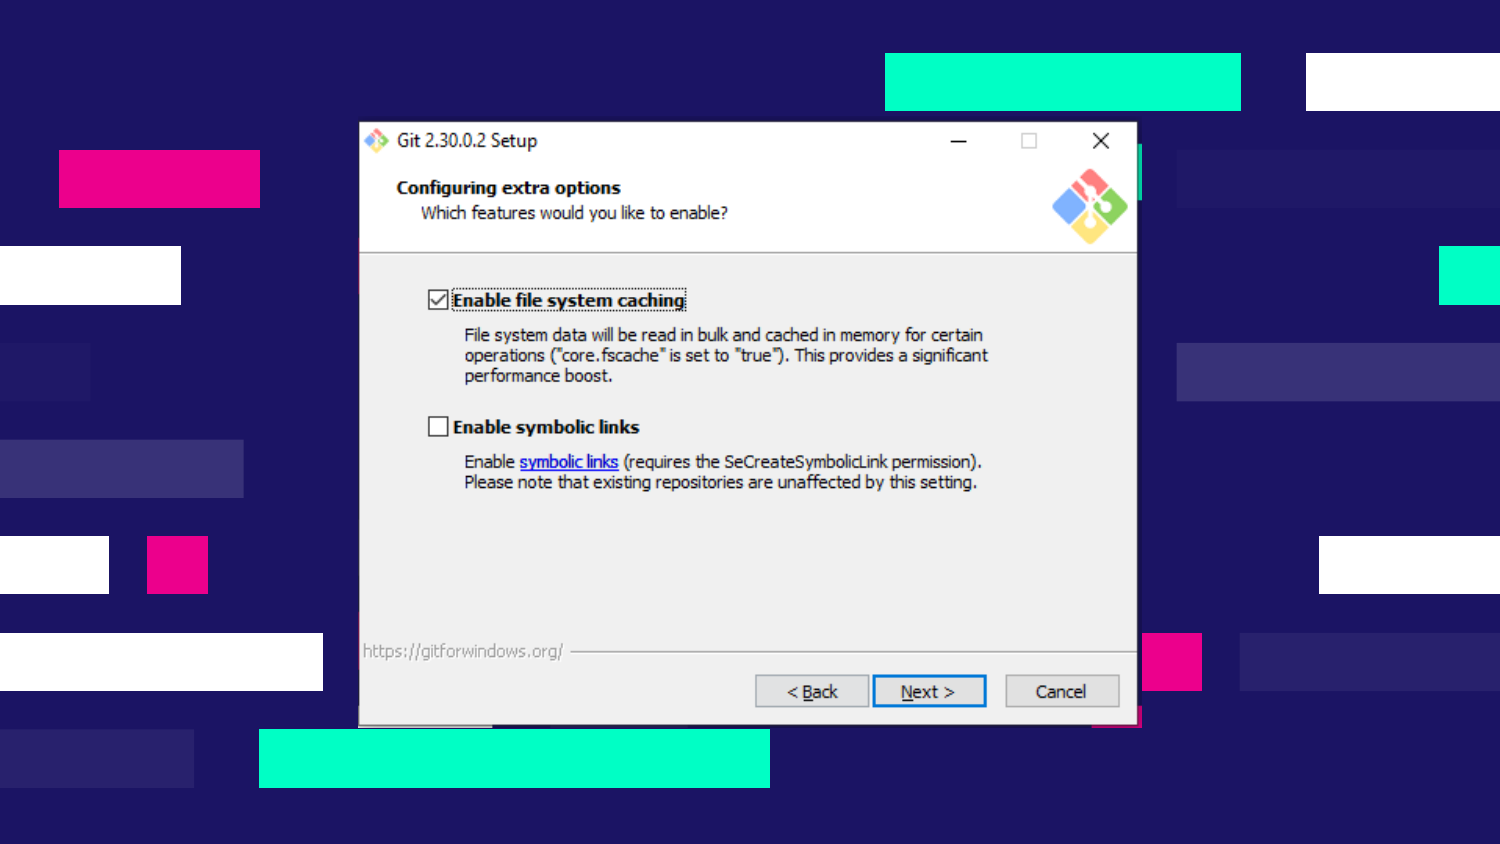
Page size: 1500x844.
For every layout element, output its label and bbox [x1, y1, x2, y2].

picture [358, 116, 1142, 728]
